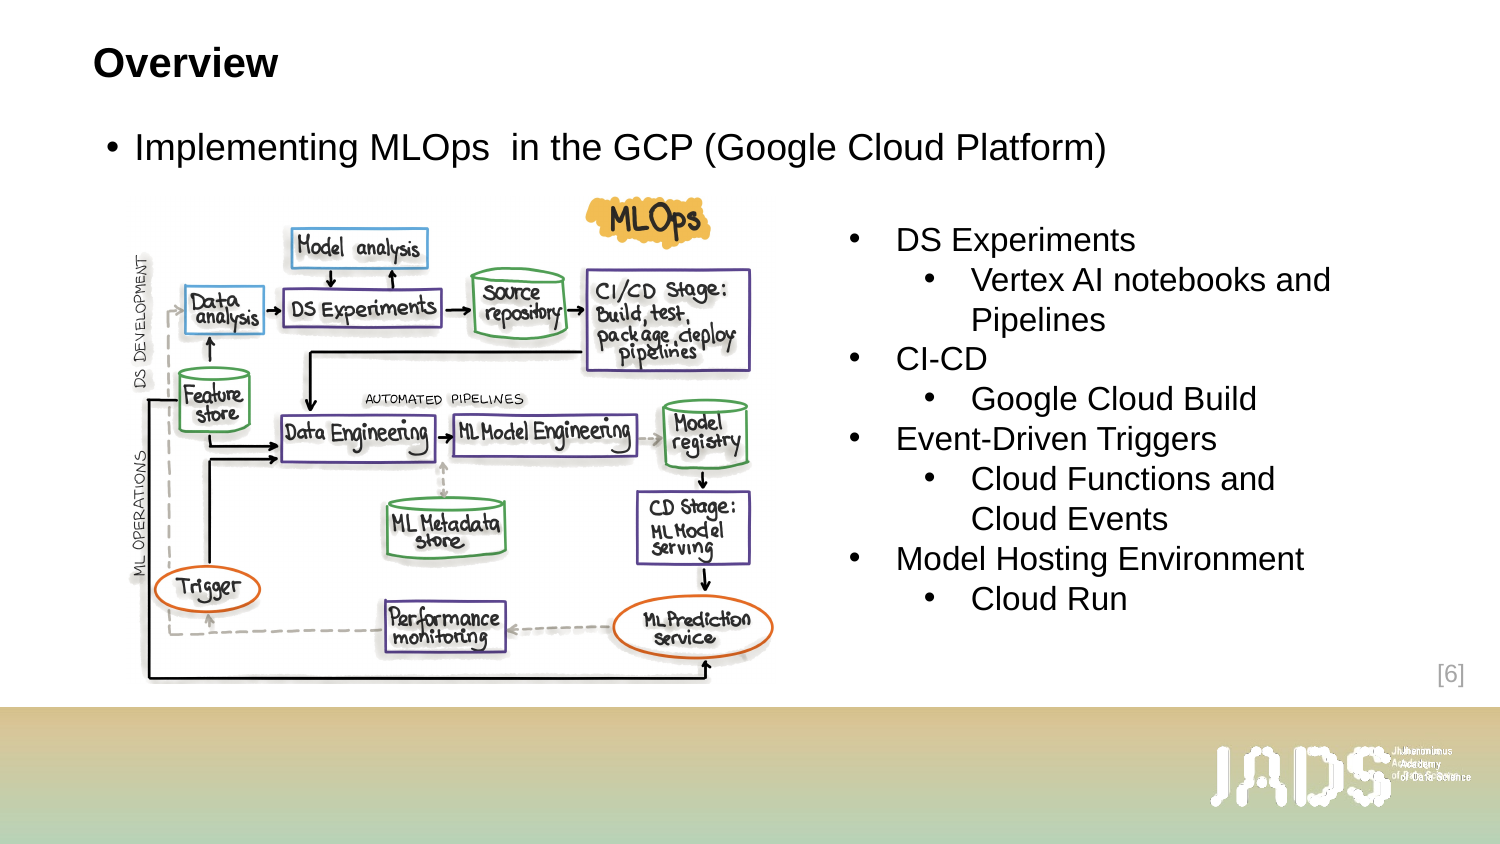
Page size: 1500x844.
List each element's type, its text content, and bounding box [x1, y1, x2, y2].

picture [0, 707, 1500, 844]
list Implementing MLOps in the GCP (Google Cloud Platform) [106, 128, 1394, 647]
picture [126, 196, 776, 684]
slide_number [6] [1393, 640, 1466, 705]
title Overview [93, 41, 1381, 100]
text_box DS Experiments Vertex AI notebooks and Pipelines CI-CD Google Cloud Build Event-Driven Triggers Cloud Functions and Cloud Events Model Hosting Environment Cloud Run [834, 210, 1361, 665]
